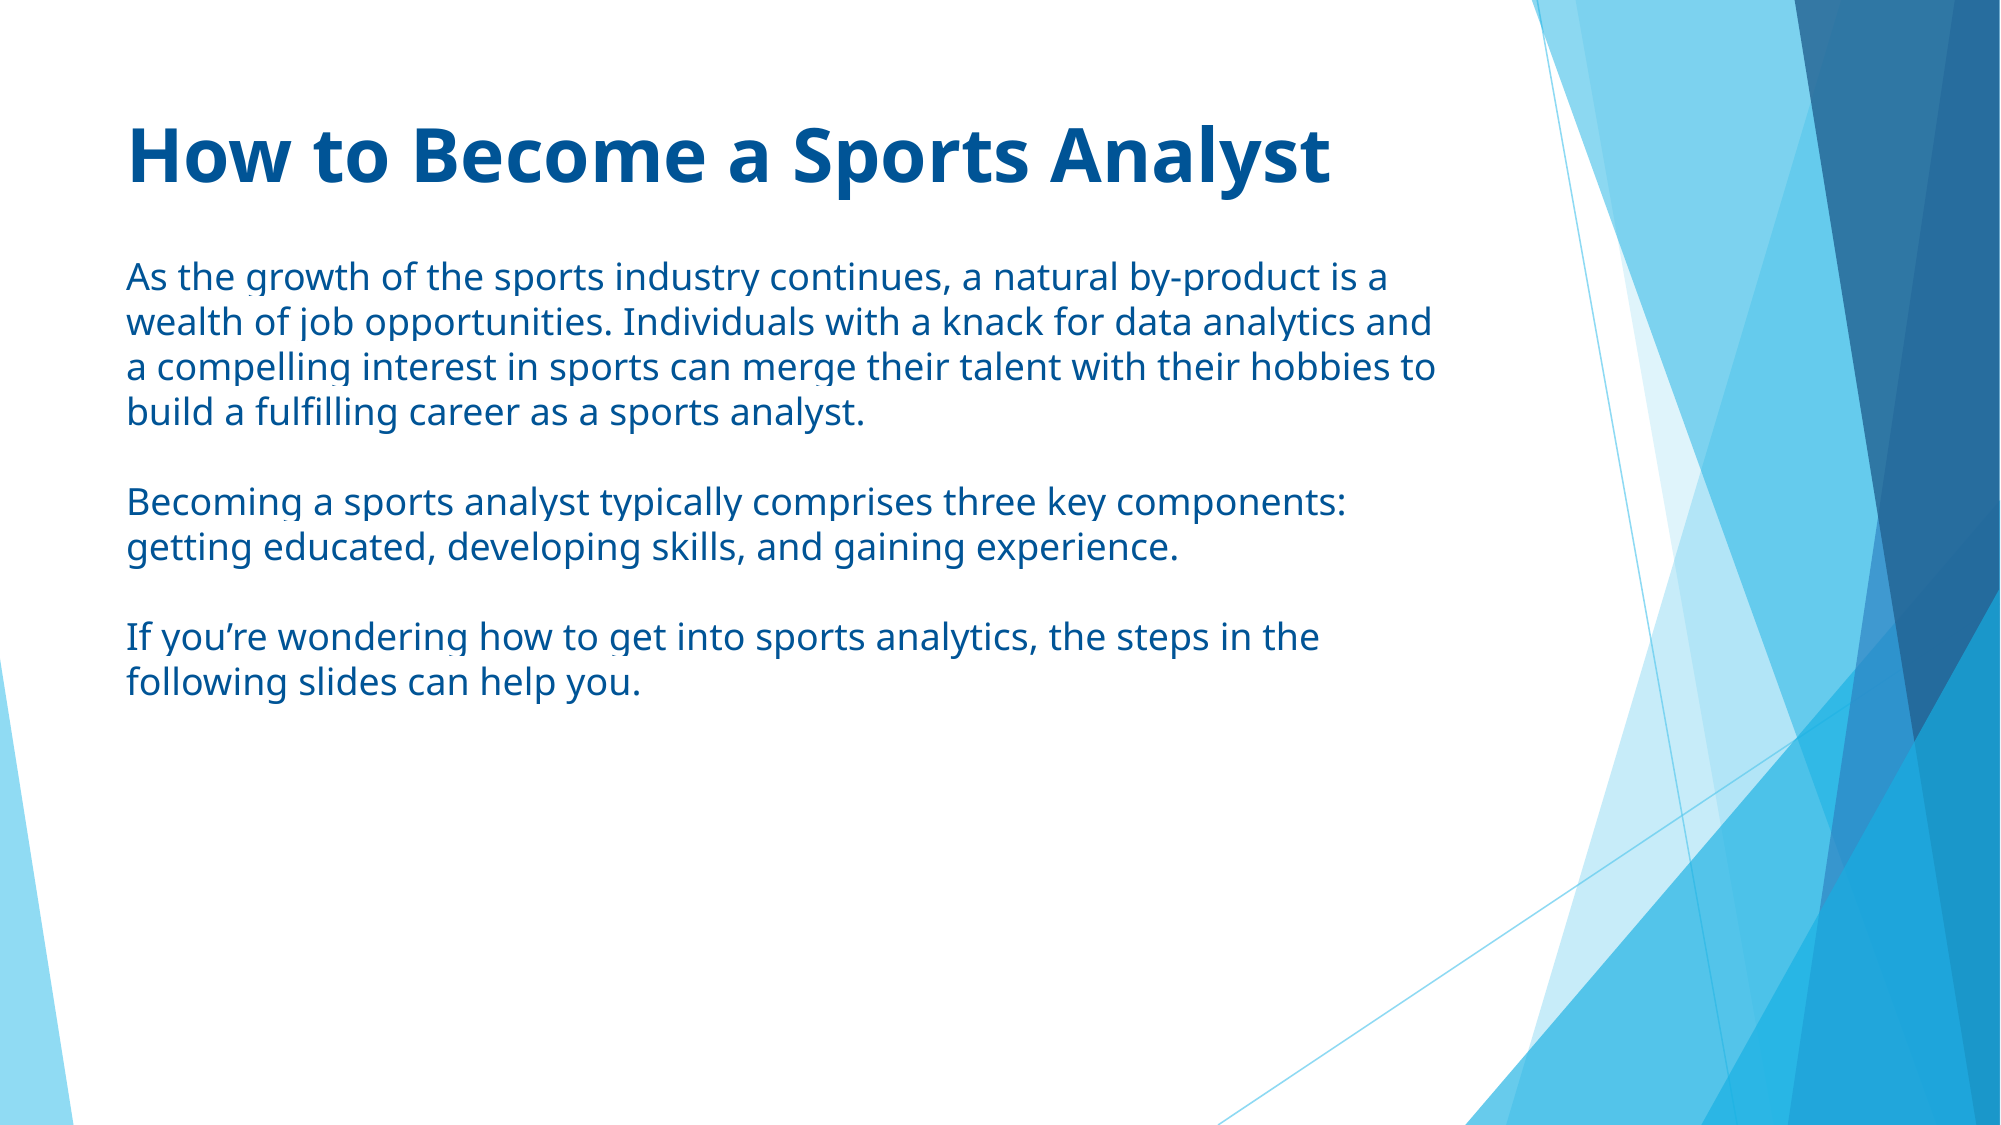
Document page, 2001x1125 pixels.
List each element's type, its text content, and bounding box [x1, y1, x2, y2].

title How to Become a Sports Analyst [111, 99, 1522, 317]
text_box As the growth of the sports industry continues, a natural by-product is a wealth of job opportunities. Individuals with a knack for data analytics and a compelling interest in sports can merge their talent with their hobbies to build a fulfilling career as a sports analyst. Becoming a sports analyst typically comprises three key components: getting educated, developing skills, and gaining experience. If you’re wondering how to get into sports analytics, the steps in the following slides can help you. [111, 245, 1454, 711]
